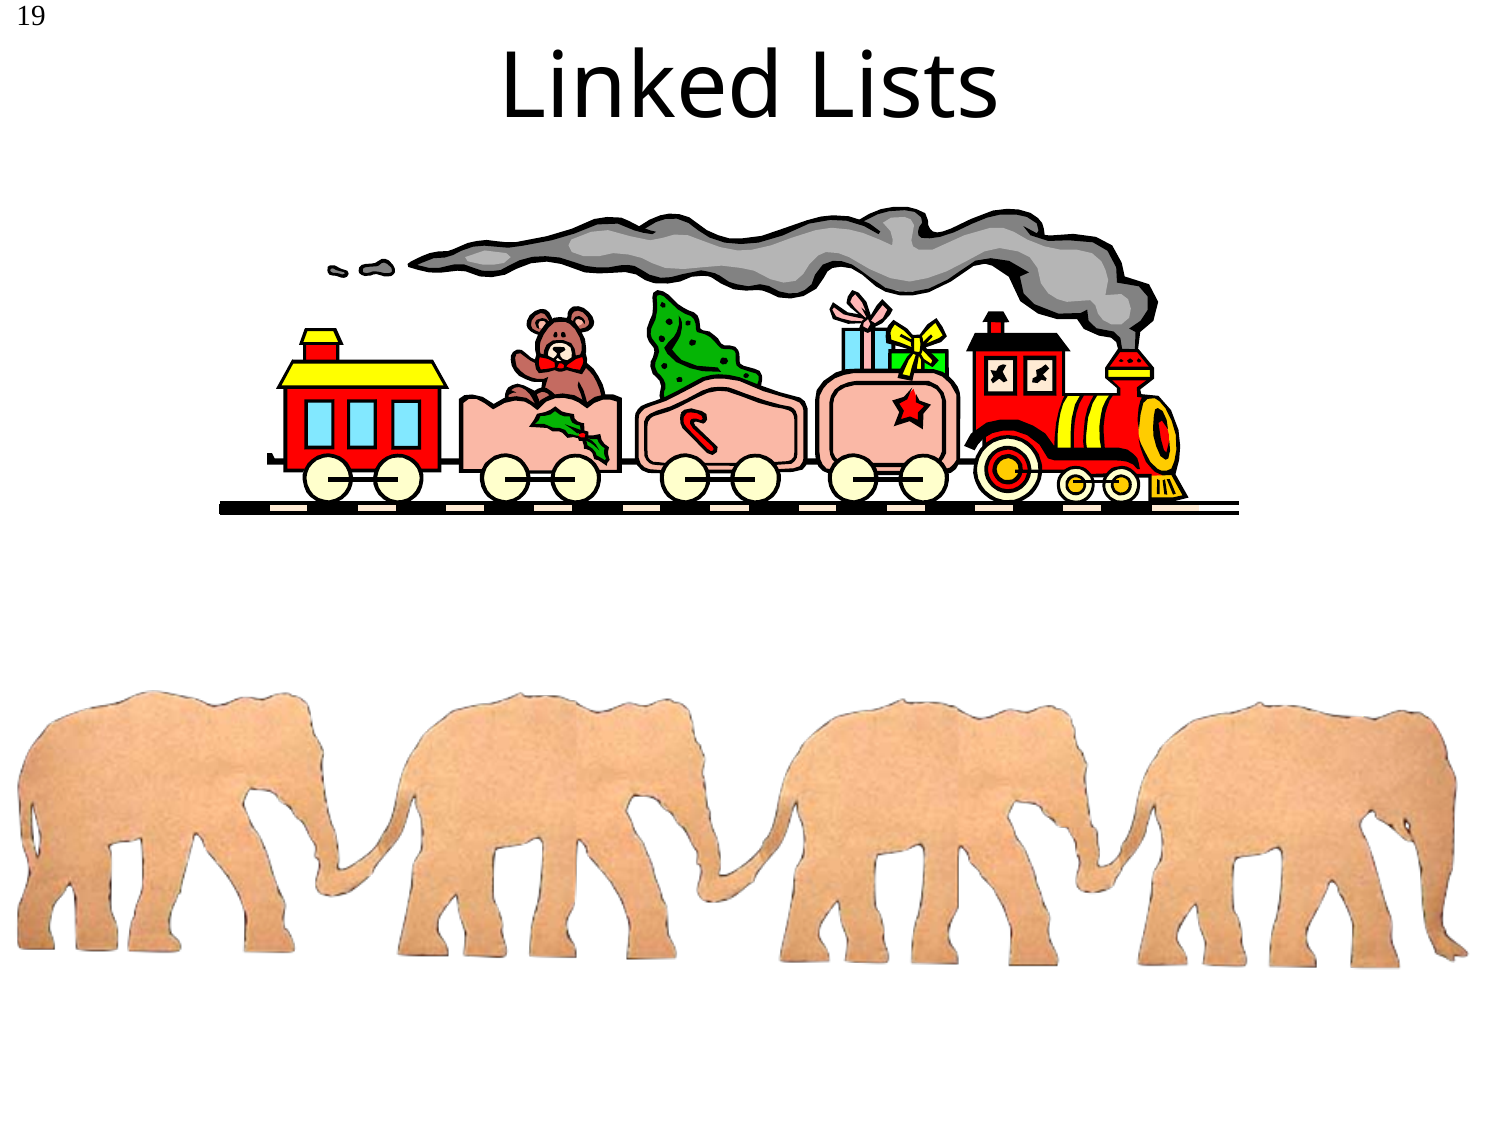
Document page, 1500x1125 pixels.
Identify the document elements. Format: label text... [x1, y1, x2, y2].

title Linked Lists [112, 0, 1388, 175]
picture [212, 199, 1240, 522]
picture [0, 673, 1500, 976]
slide_number 19 [0, 0, 61, 65]
